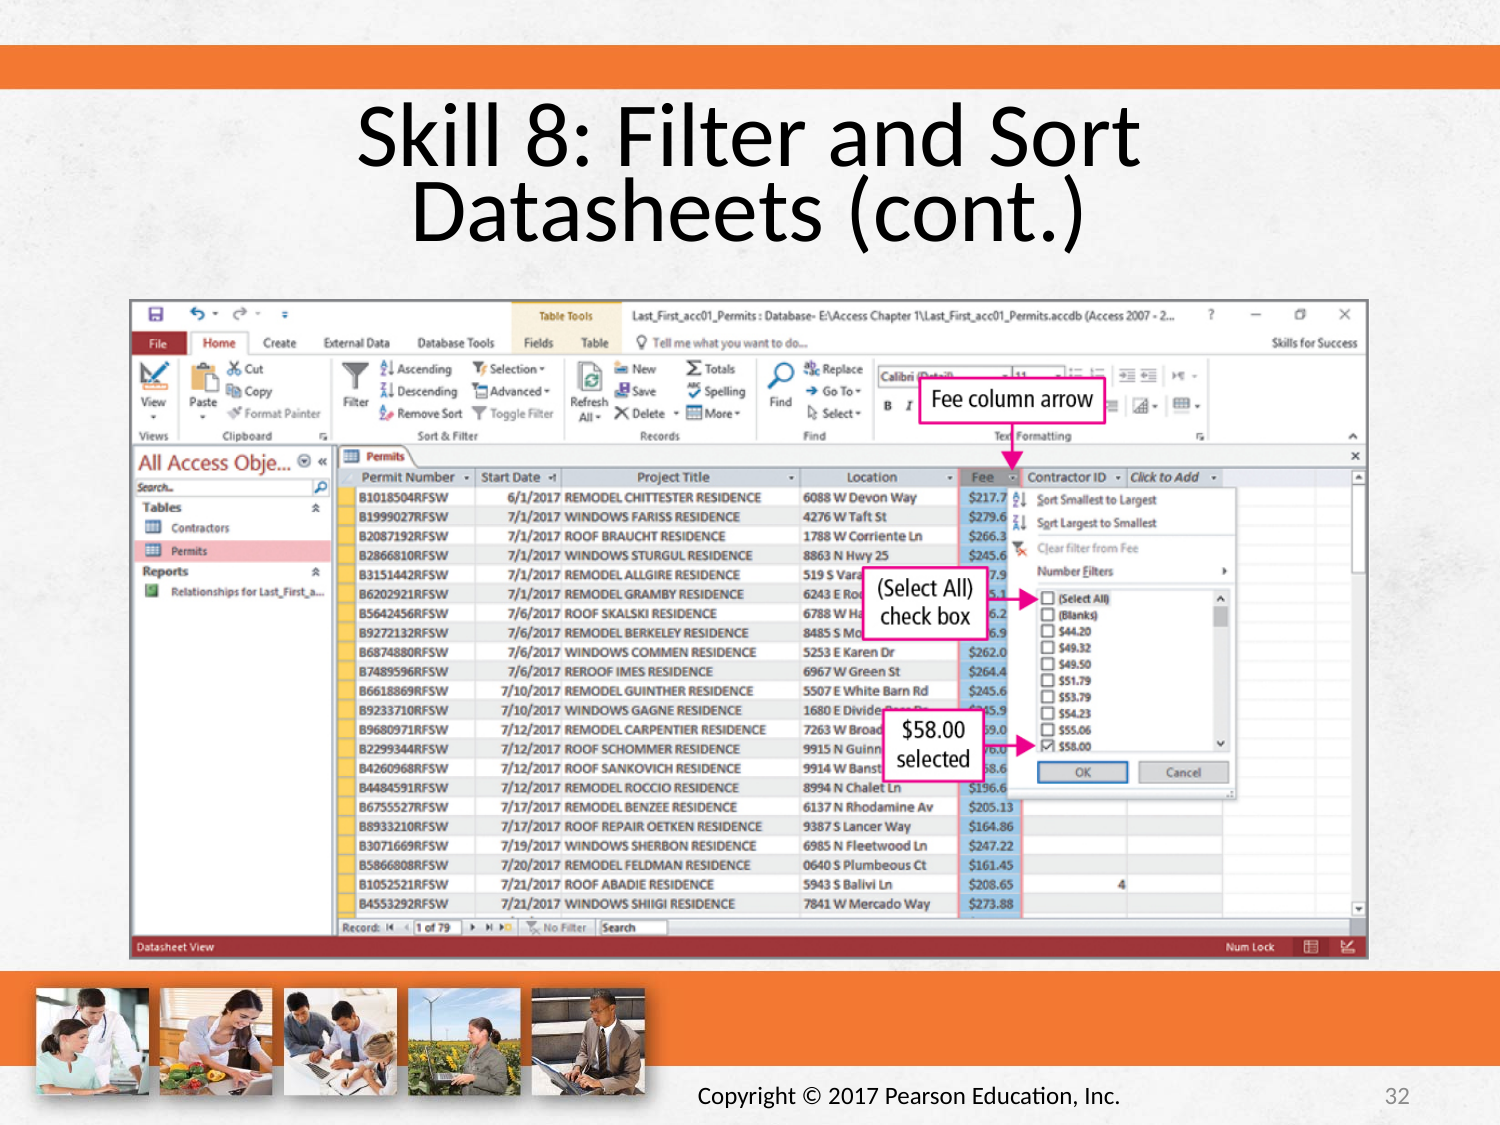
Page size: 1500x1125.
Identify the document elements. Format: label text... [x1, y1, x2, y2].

picture [0, 0, 1500, 1125]
footer Copyright © 2017 Pearson Education, Inc. [650, 1065, 1074, 1125]
slide_number 32 [1074, 1065, 1425, 1125]
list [129, 299, 1371, 961]
title Skill 8: Filter and Sort Datasheets (cont.) [99, 94, 1401, 276]
